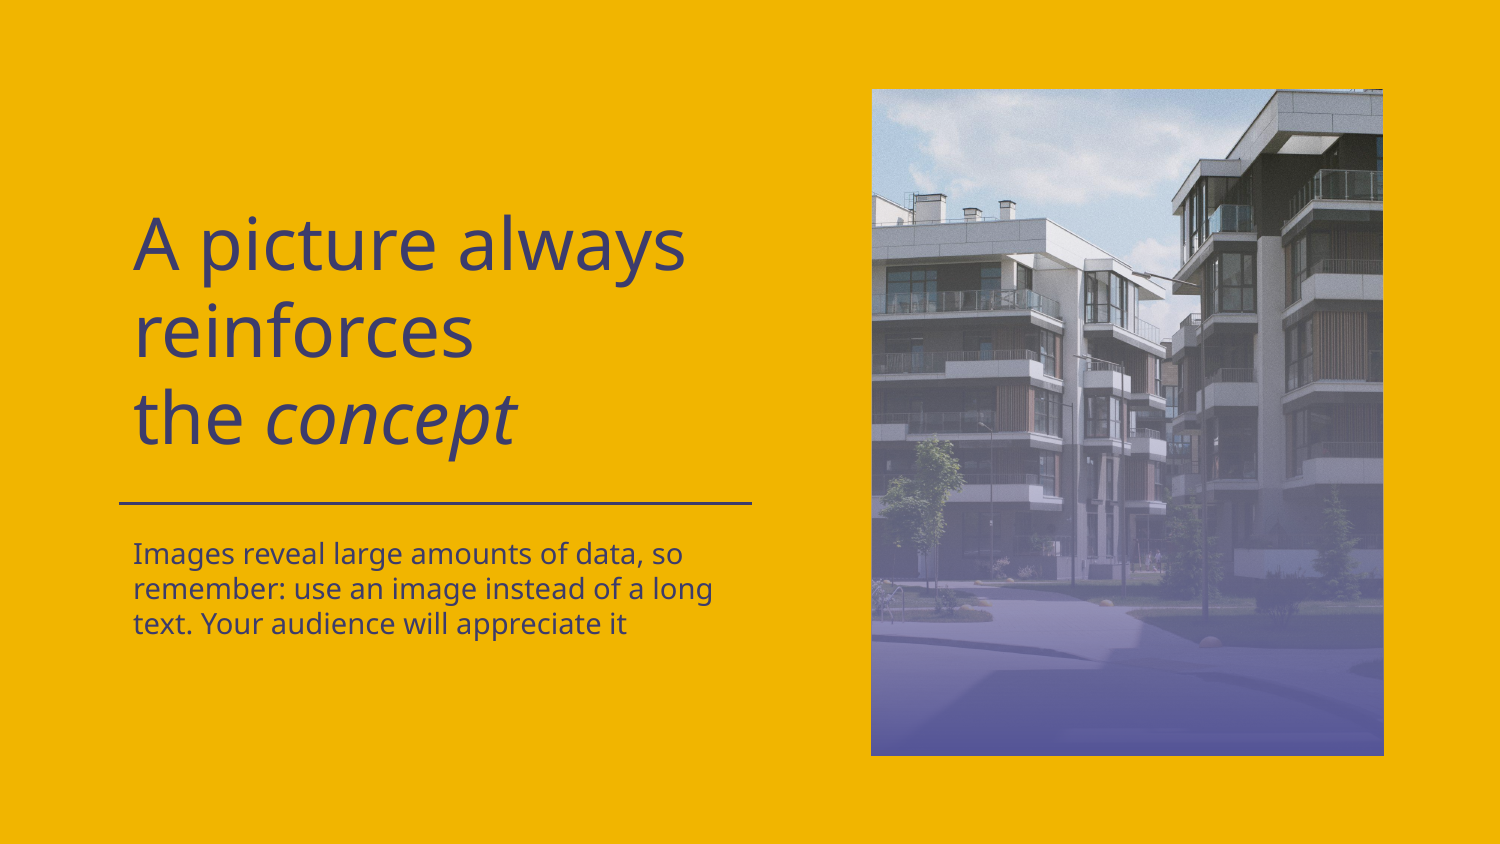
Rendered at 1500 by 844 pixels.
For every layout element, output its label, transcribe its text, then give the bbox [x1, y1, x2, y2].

picture [871, 88, 1384, 756]
subtitle Images reveal large amounts of data, so remember: use an image instead of a long text. Your audience will appreciate it [118, 520, 765, 662]
title A picture always reinforces the concept [118, 182, 764, 486]
